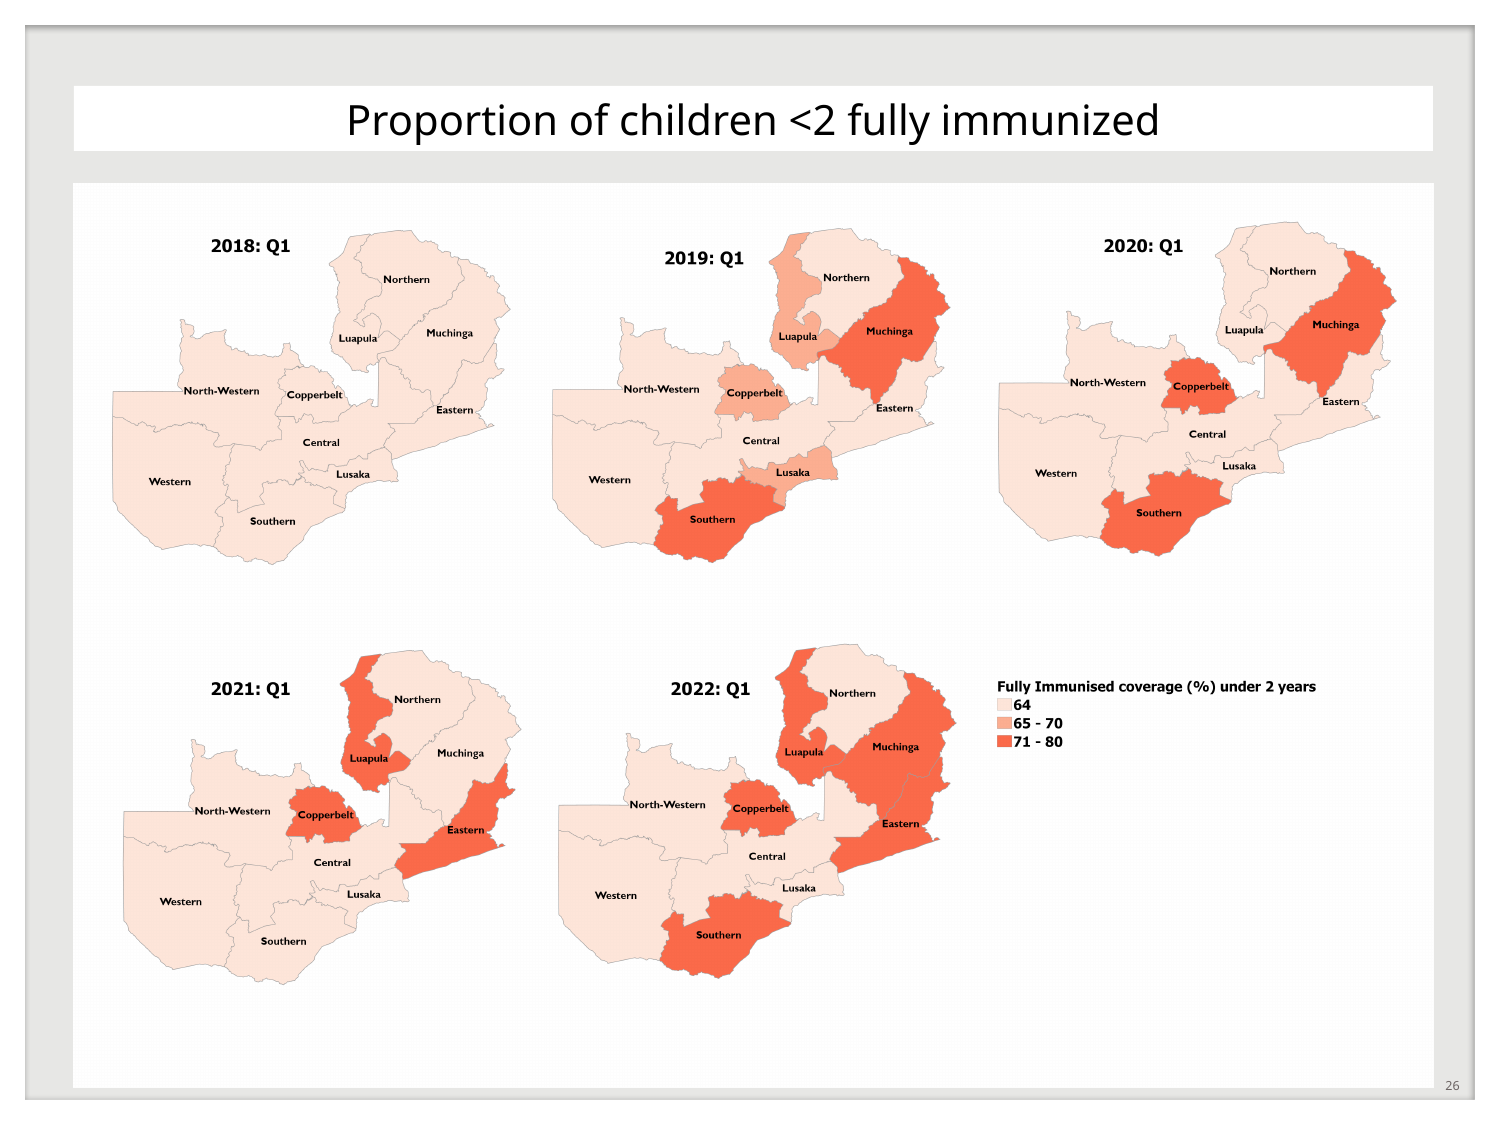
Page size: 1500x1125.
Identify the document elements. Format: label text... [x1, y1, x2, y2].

slide_number 26 [1125, 1071, 1475, 1102]
picture [73, 183, 1434, 1089]
text_box Proportion of children <2 fully immunized [73, 85, 1433, 151]
